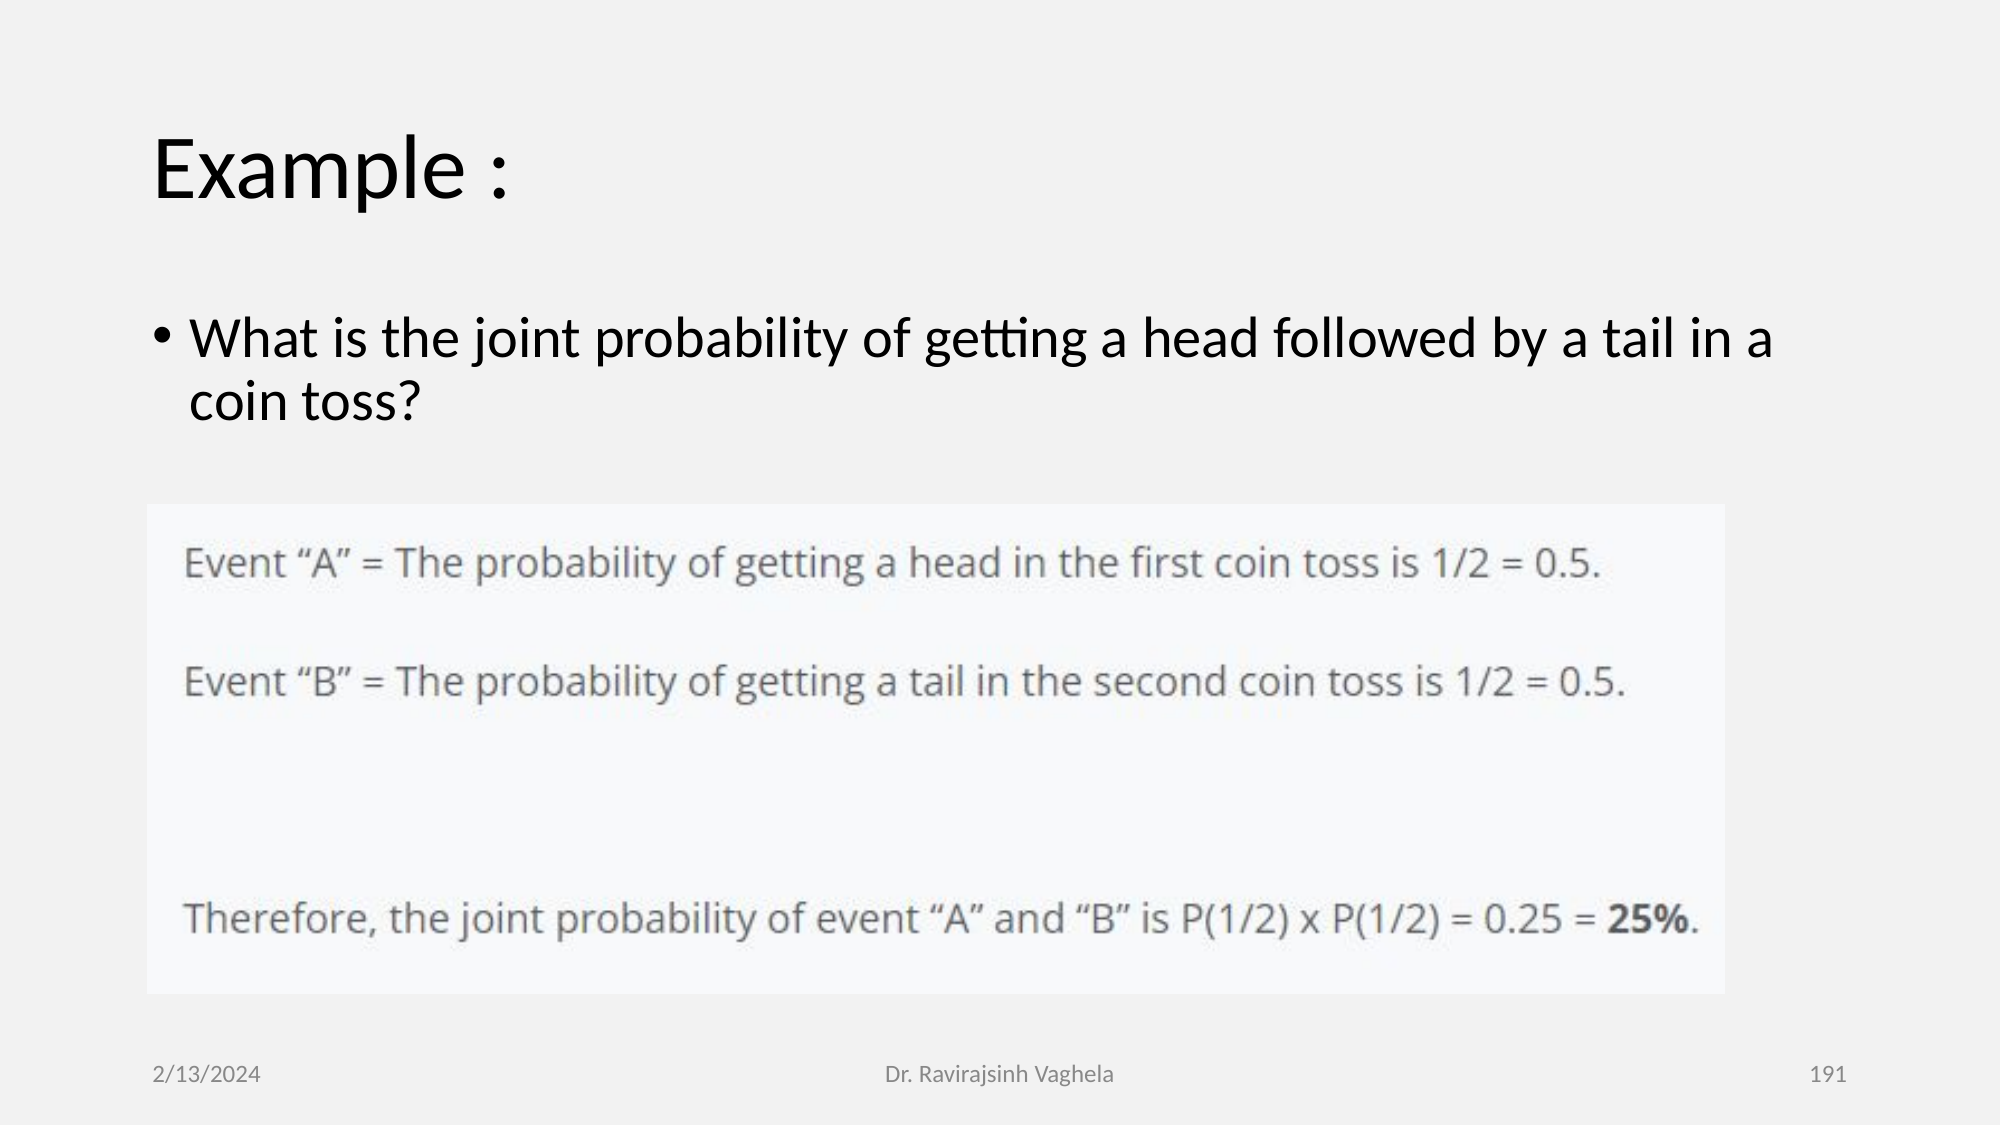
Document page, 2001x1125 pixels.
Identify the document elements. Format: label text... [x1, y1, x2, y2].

footer Dr. Ravirajsinh Vaghela [662, 1042, 1338, 1103]
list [147, 503, 1725, 994]
list What is the joint probability of getting a head followed by a tail in a coin toss? [137, 299, 1817, 1014]
title Example : [137, 59, 1863, 278]
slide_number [137, 1042, 588, 1103]
slide_number ‹#› [1412, 1042, 1863, 1103]
